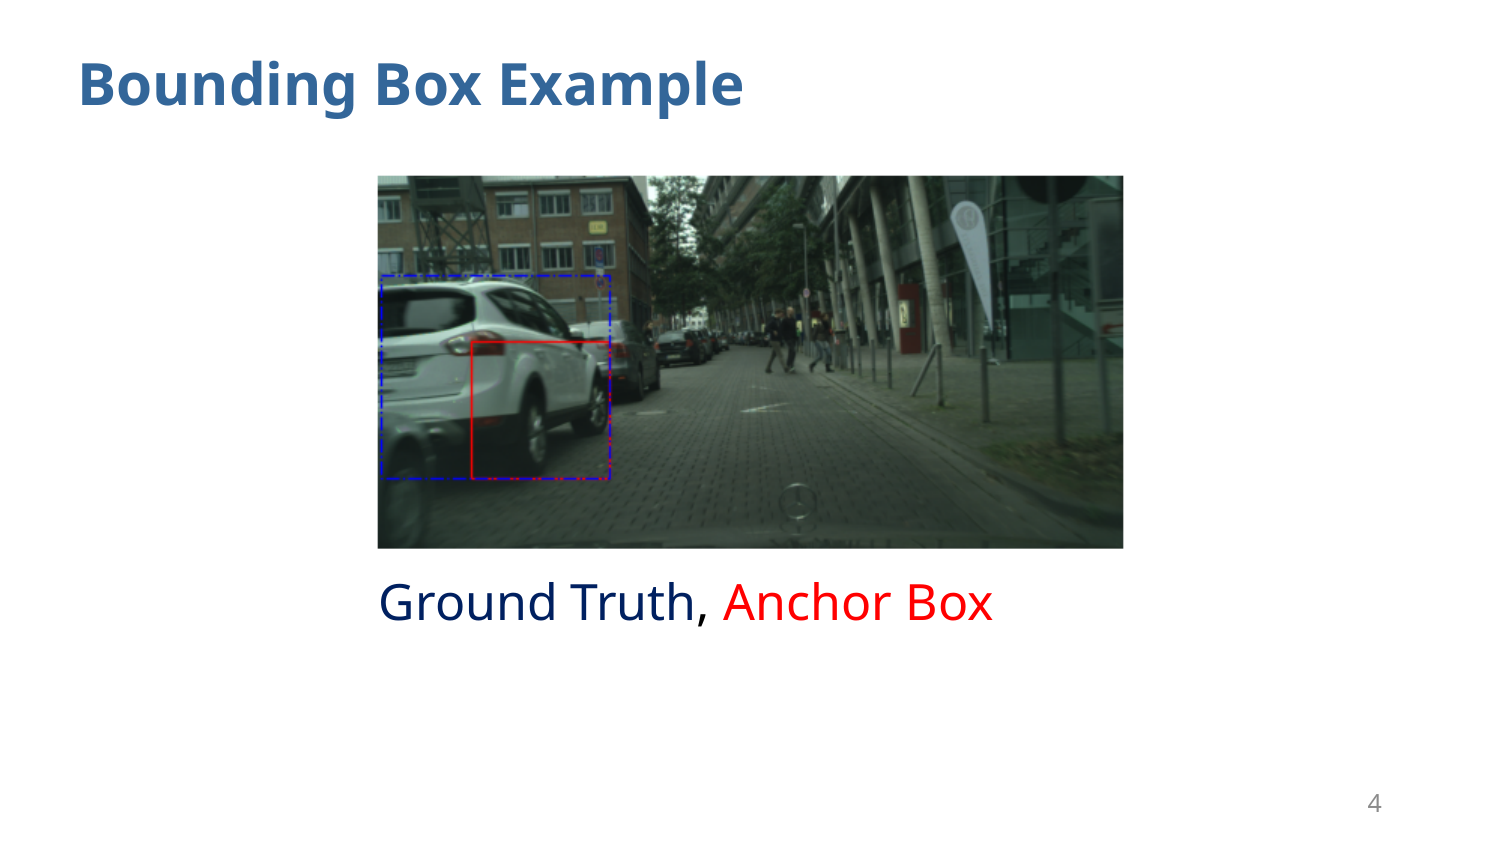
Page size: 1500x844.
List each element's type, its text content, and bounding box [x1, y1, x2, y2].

text_box Ground Truth, Anchor Box [363, 571, 1137, 649]
slide_number 4 [1059, 782, 1397, 828]
title Bounding Box Example [62, 39, 1465, 126]
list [363, 160, 1137, 564]
